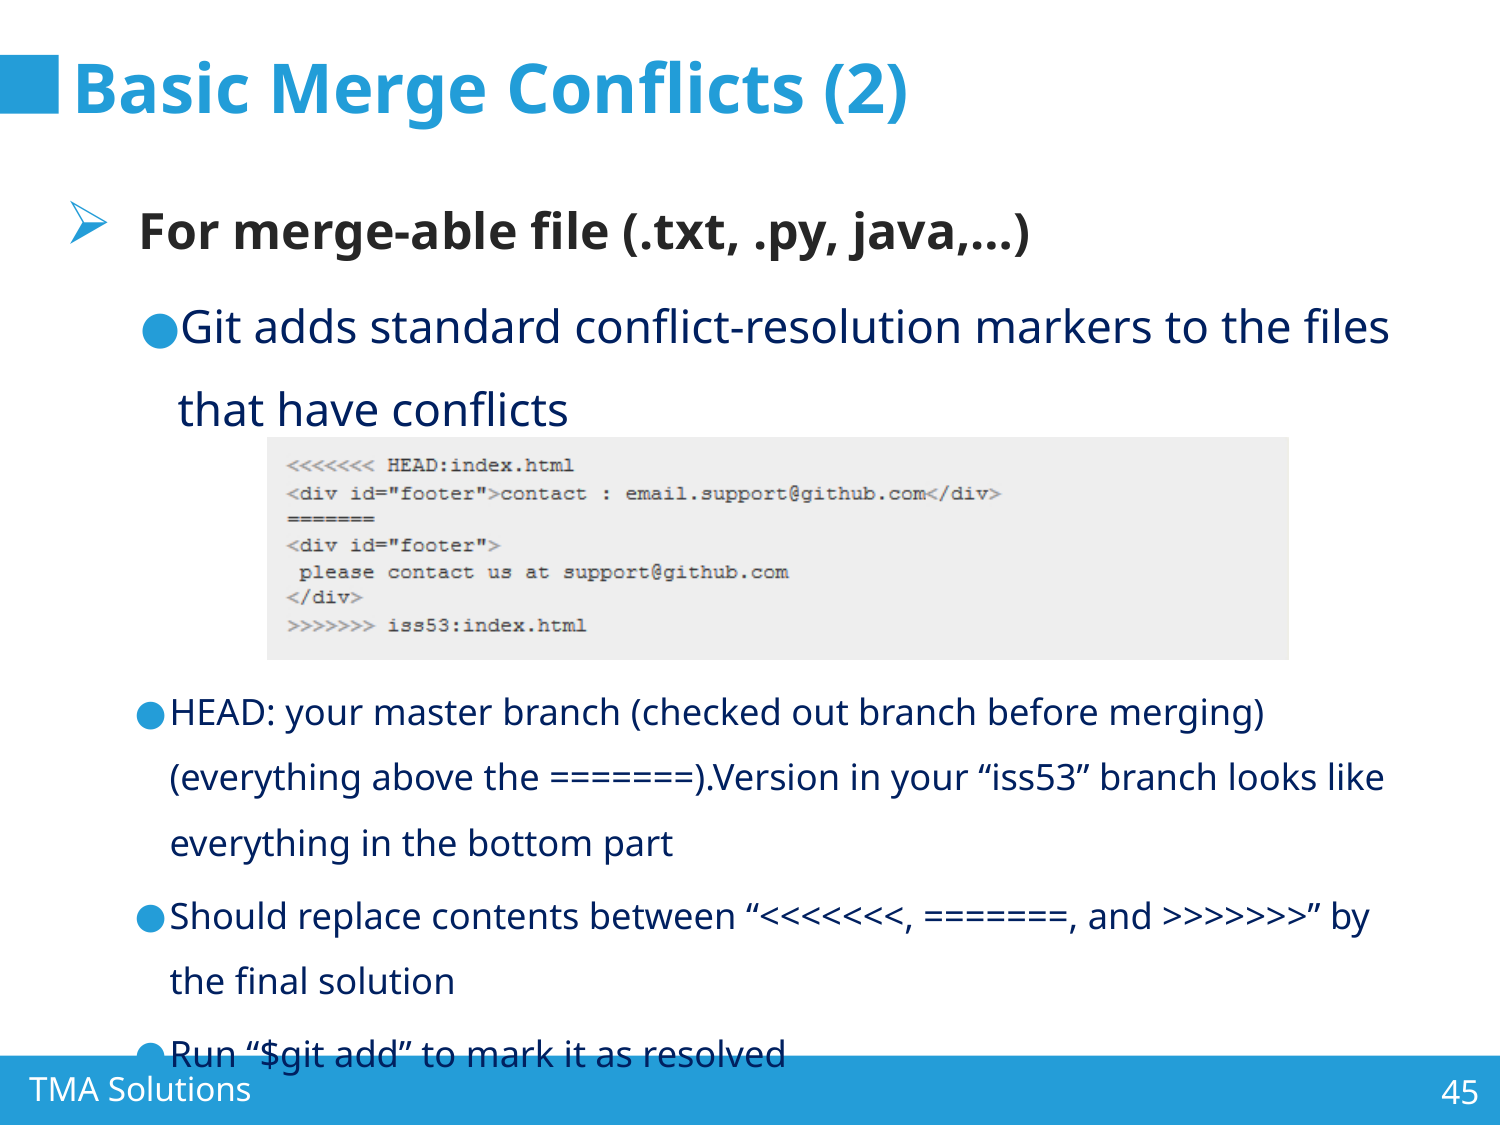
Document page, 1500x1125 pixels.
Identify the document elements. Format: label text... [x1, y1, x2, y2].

title Basic Merge Conflicts (2) [57, 46, 1499, 119]
list For merge-able file (.txt, .py, java,…) Git adds standard conflict-resolution markers to the files that have conflicts [50, 162, 1450, 588]
text_box HEAD: your master branch (checked out branch before merging)(everything above the =======).Version in your “iss53” branch looks like everything in the bottom part Should replace contents between “<<<<<<<, =======, and >>>>>>>” by the final solution Run “$git add” to mark it as resolved [50, 660, 1450, 1086]
picture [267, 437, 1289, 660]
